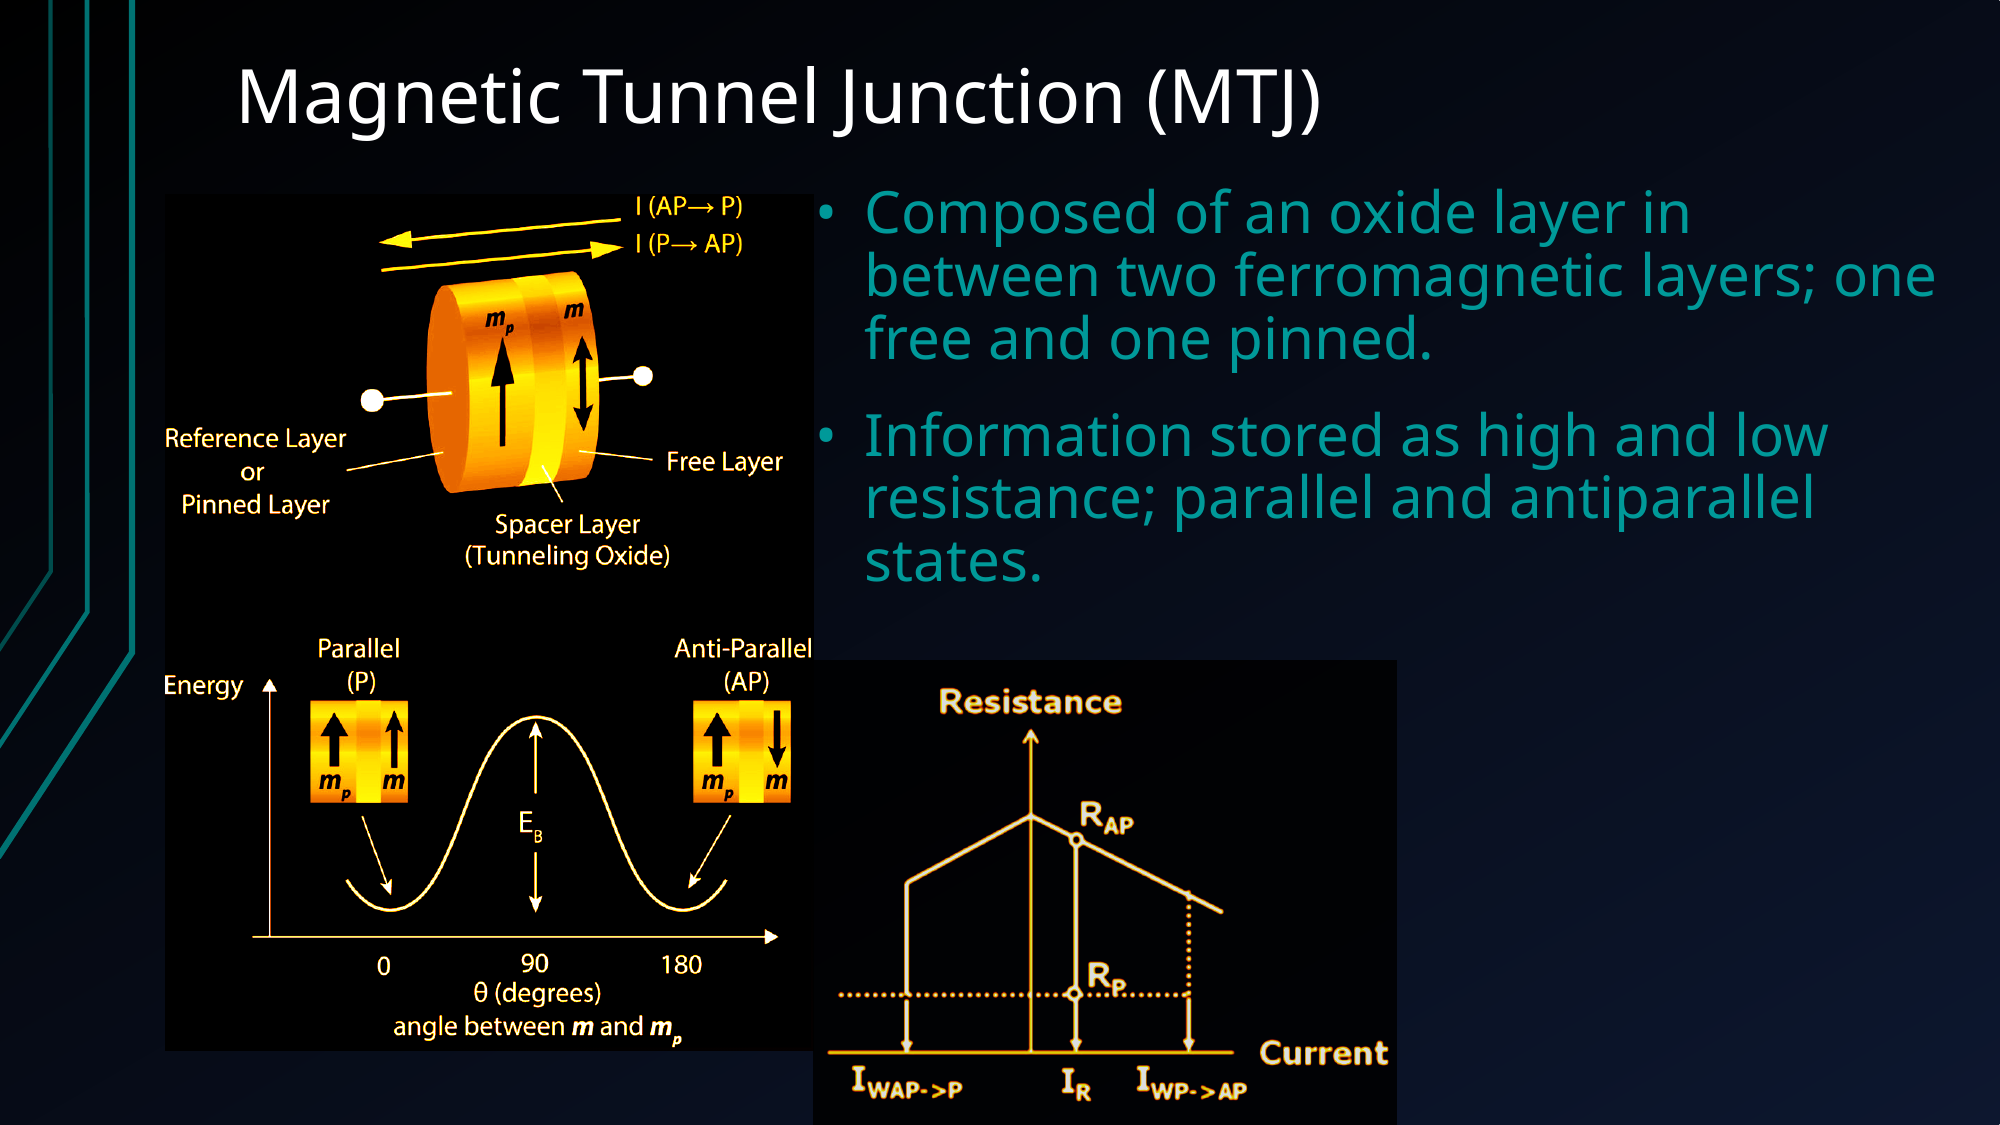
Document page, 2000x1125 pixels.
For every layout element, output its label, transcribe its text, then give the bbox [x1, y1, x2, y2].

list Composed of an oxide layer in between two ferromagnetic layers; one free and one pinned. Information stored as high and low resistance; parallel and antiparallel states. [794, 173, 1962, 619]
title Magnetic Tunnel Junction (MTJ) [215, 29, 1916, 193]
picture [165, 194, 1397, 1125]
